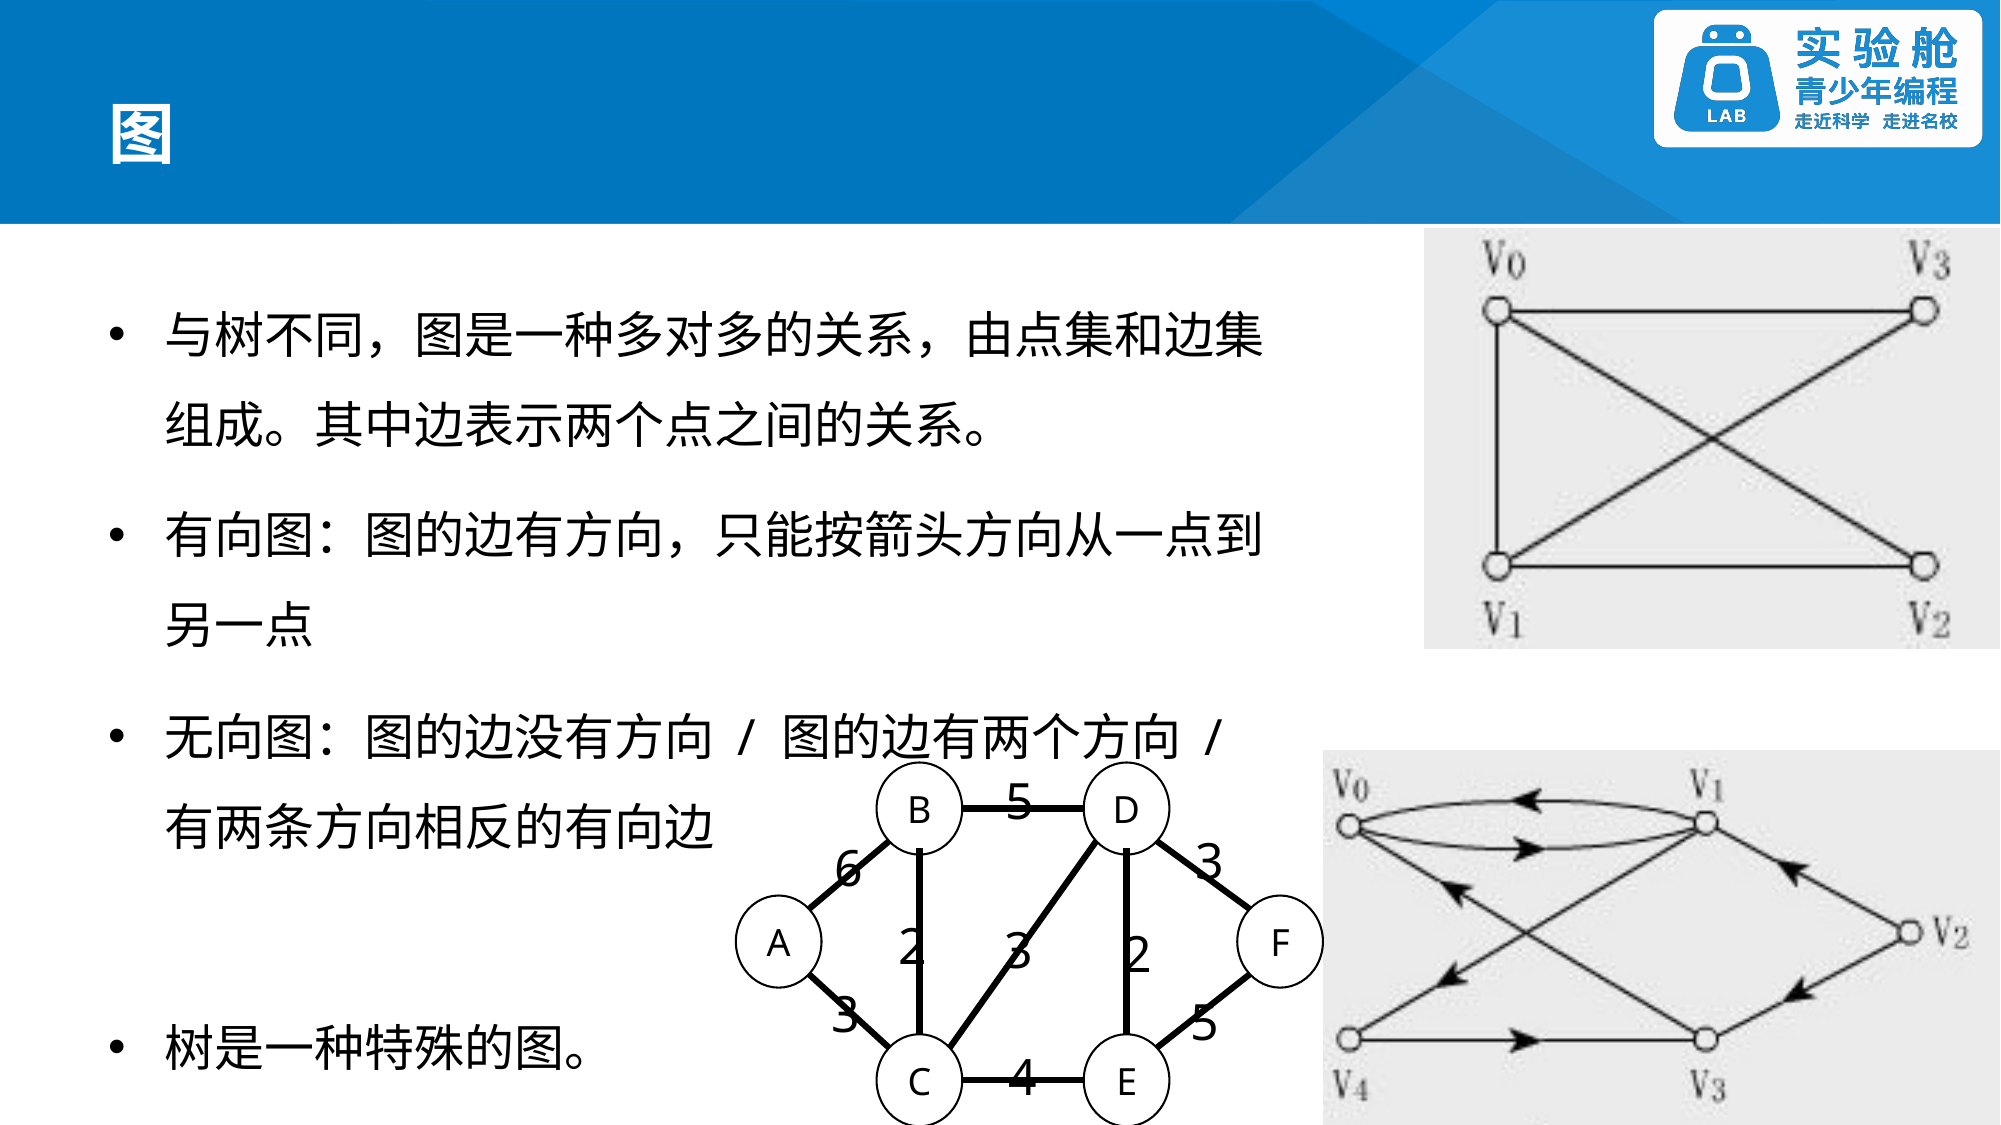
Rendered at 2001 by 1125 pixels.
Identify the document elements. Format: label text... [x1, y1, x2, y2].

list 与树不同，图是一种多对多的关系，由点集和边集组成。其中边表示两个点之间的关系。 有向图：图的边有方向，只能按箭头方向从一点到另一点 无向图：图的边没有方向 / 图的边有两个方向 / 有两条方向相反的有向边 树是一种特殊的图。 [93, 265, 1294, 1031]
picture [1638, 0, 2000, 160]
picture [1423, 228, 2000, 649]
picture [1322, 750, 2000, 1125]
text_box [735, 762, 1323, 1125]
list 图 [93, 93, 1547, 186]
